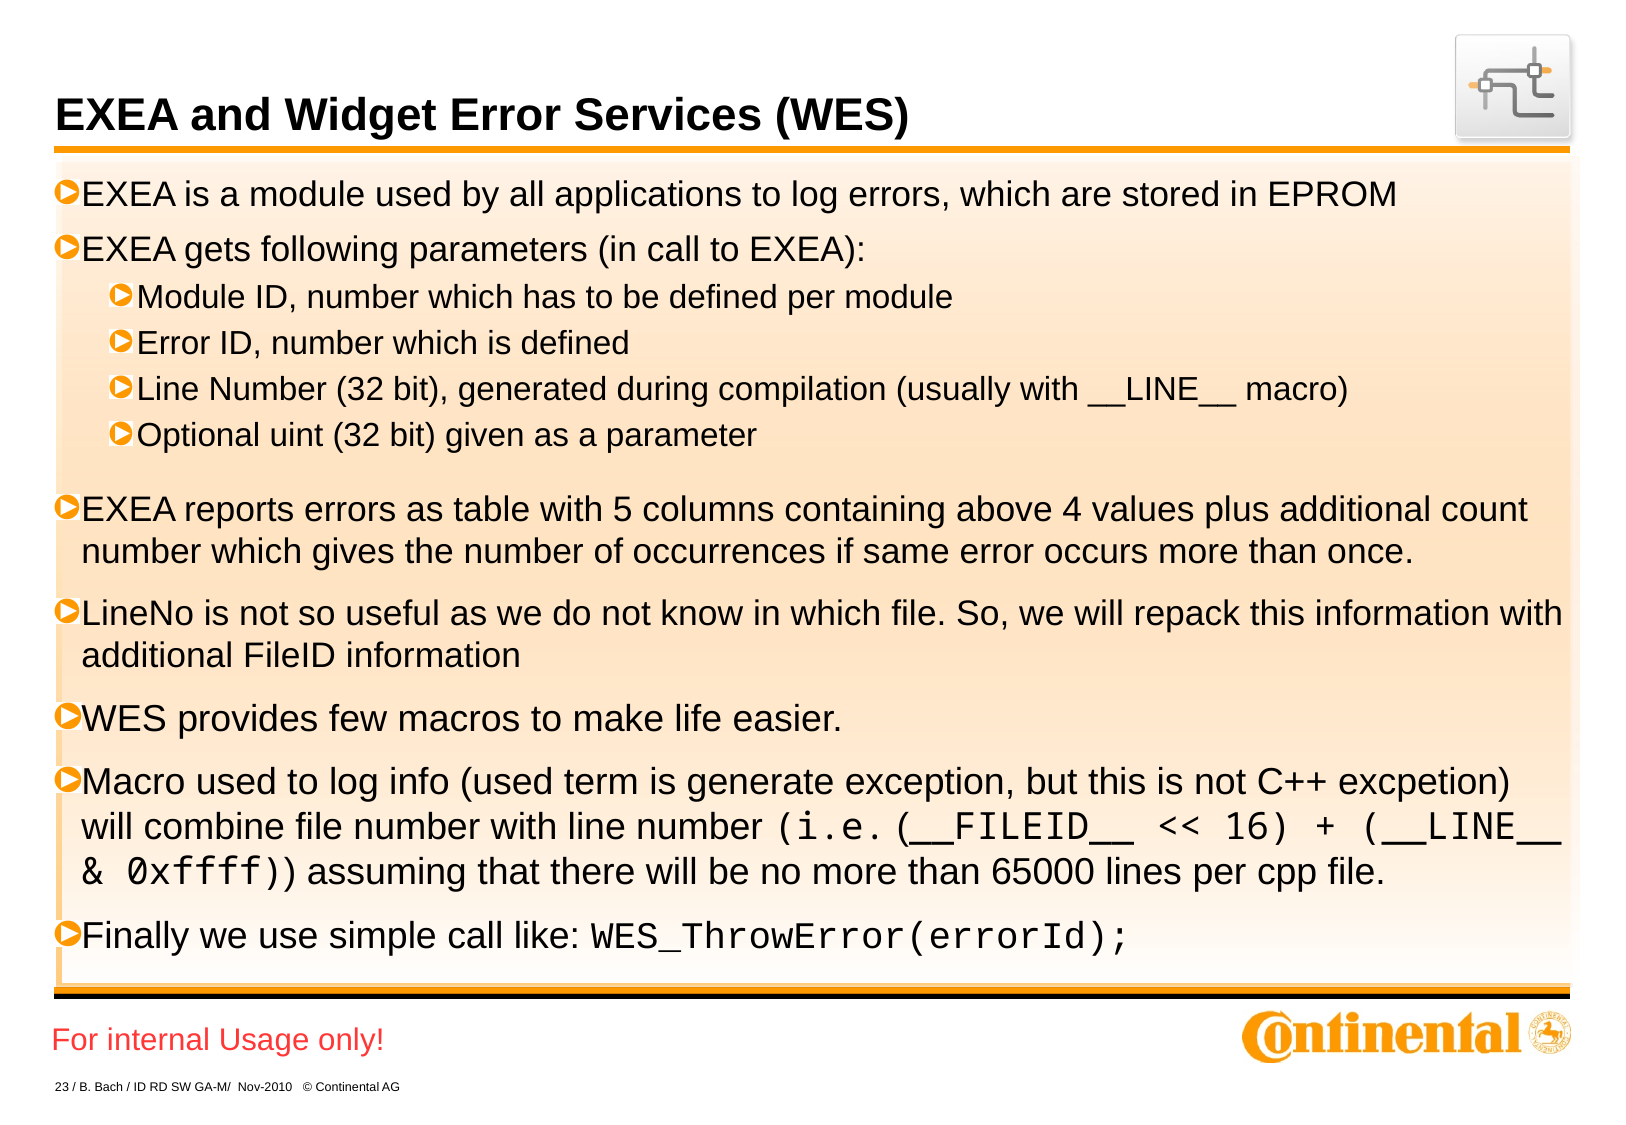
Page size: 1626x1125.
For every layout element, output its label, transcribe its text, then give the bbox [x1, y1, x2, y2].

picture [109, 421, 133, 446]
title EXEA and Widget Error Services (WES) [54, 36, 1570, 141]
picture [54, 18, 1584, 157]
picture [109, 329, 133, 353]
picture [54, 494, 80, 520]
picture [54, 234, 80, 260]
picture [54, 702, 82, 730]
picture [54, 987, 1570, 999]
picture [54, 179, 80, 205]
picture [54, 766, 82, 793]
picture [1242, 1010, 1571, 1063]
slide_number 23 / B. Bach / ID RD SW GA-M/ Nov-2010 © Continental AG [54, 1070, 570, 1094]
picture [109, 375, 133, 399]
picture [54, 598, 80, 624]
picture [109, 283, 133, 307]
text_box EXEA is a module used by all applications to log errors, which are stored in EPROM EXEA gets following parameters (in call to EXEA): Module ID, number which has to be defined per module Error ID, number which is defined Line Number (32 bit), generated during compilation (usually with __LINE__ macro) Optional uint (32 bit) given as a parameter EXEA reports errors as table with 5 columns containing above 4 values plus additional count number which gives the number of occurrences if same error occurs more than once. LineNo is not so useful as we do not know in which file. So, we will repack this information with additional FileID information WES provides few macros to make life easier. Macro used to log info (used term is generate exception, but this is not C++ excpetion) will combine file number with line number (i.e. (__FILEID__ << 16) + (__LINE__ & 0xffff)) assuming that there will be no more than 65000 lines per cpp file. Finally we use simple call like: WES_ThrowError(errorId); [54, 171, 1570, 975]
picture [54, 920, 82, 947]
